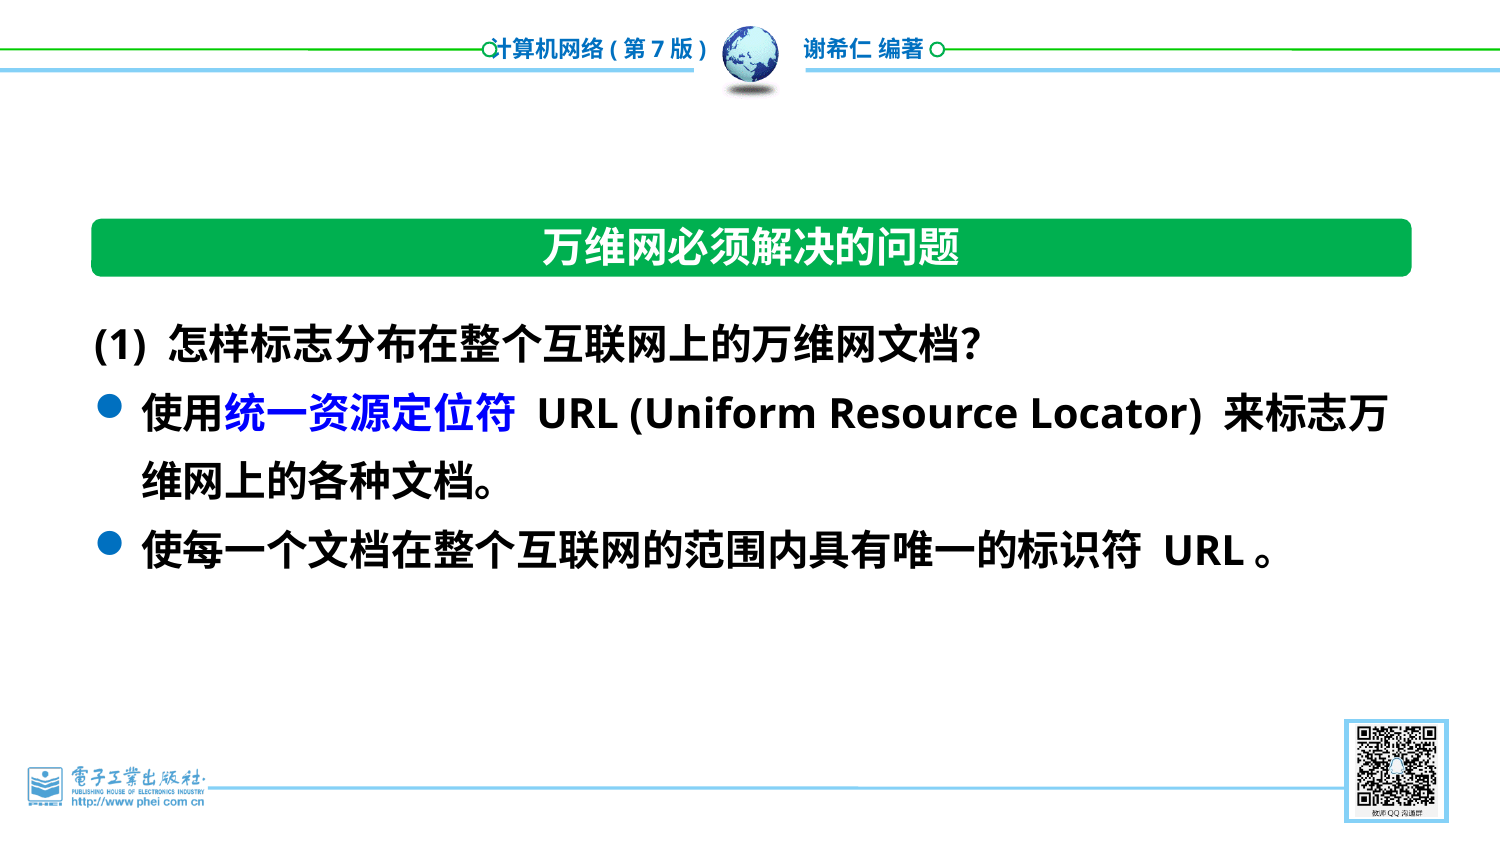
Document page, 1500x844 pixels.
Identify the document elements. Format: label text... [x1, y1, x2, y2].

text_box 万维网必须解决的问题 [527, 213, 976, 278]
text_box [976, 218, 1412, 277]
text_box (1) 怎样标志分布在整个互联网上的万维网文档？ 使用统一资源定位符 URL (Uniform Resource Locator) 来标志万维网上的各种文档。 使每一个文档在整个互联网的范围内具有唯一的标识符 URL。 [79, 291, 1439, 582]
text_box [91, 218, 527, 277]
picture [720, 24, 780, 100]
picture [23, 764, 208, 809]
picture [1355, 724, 1438, 817]
